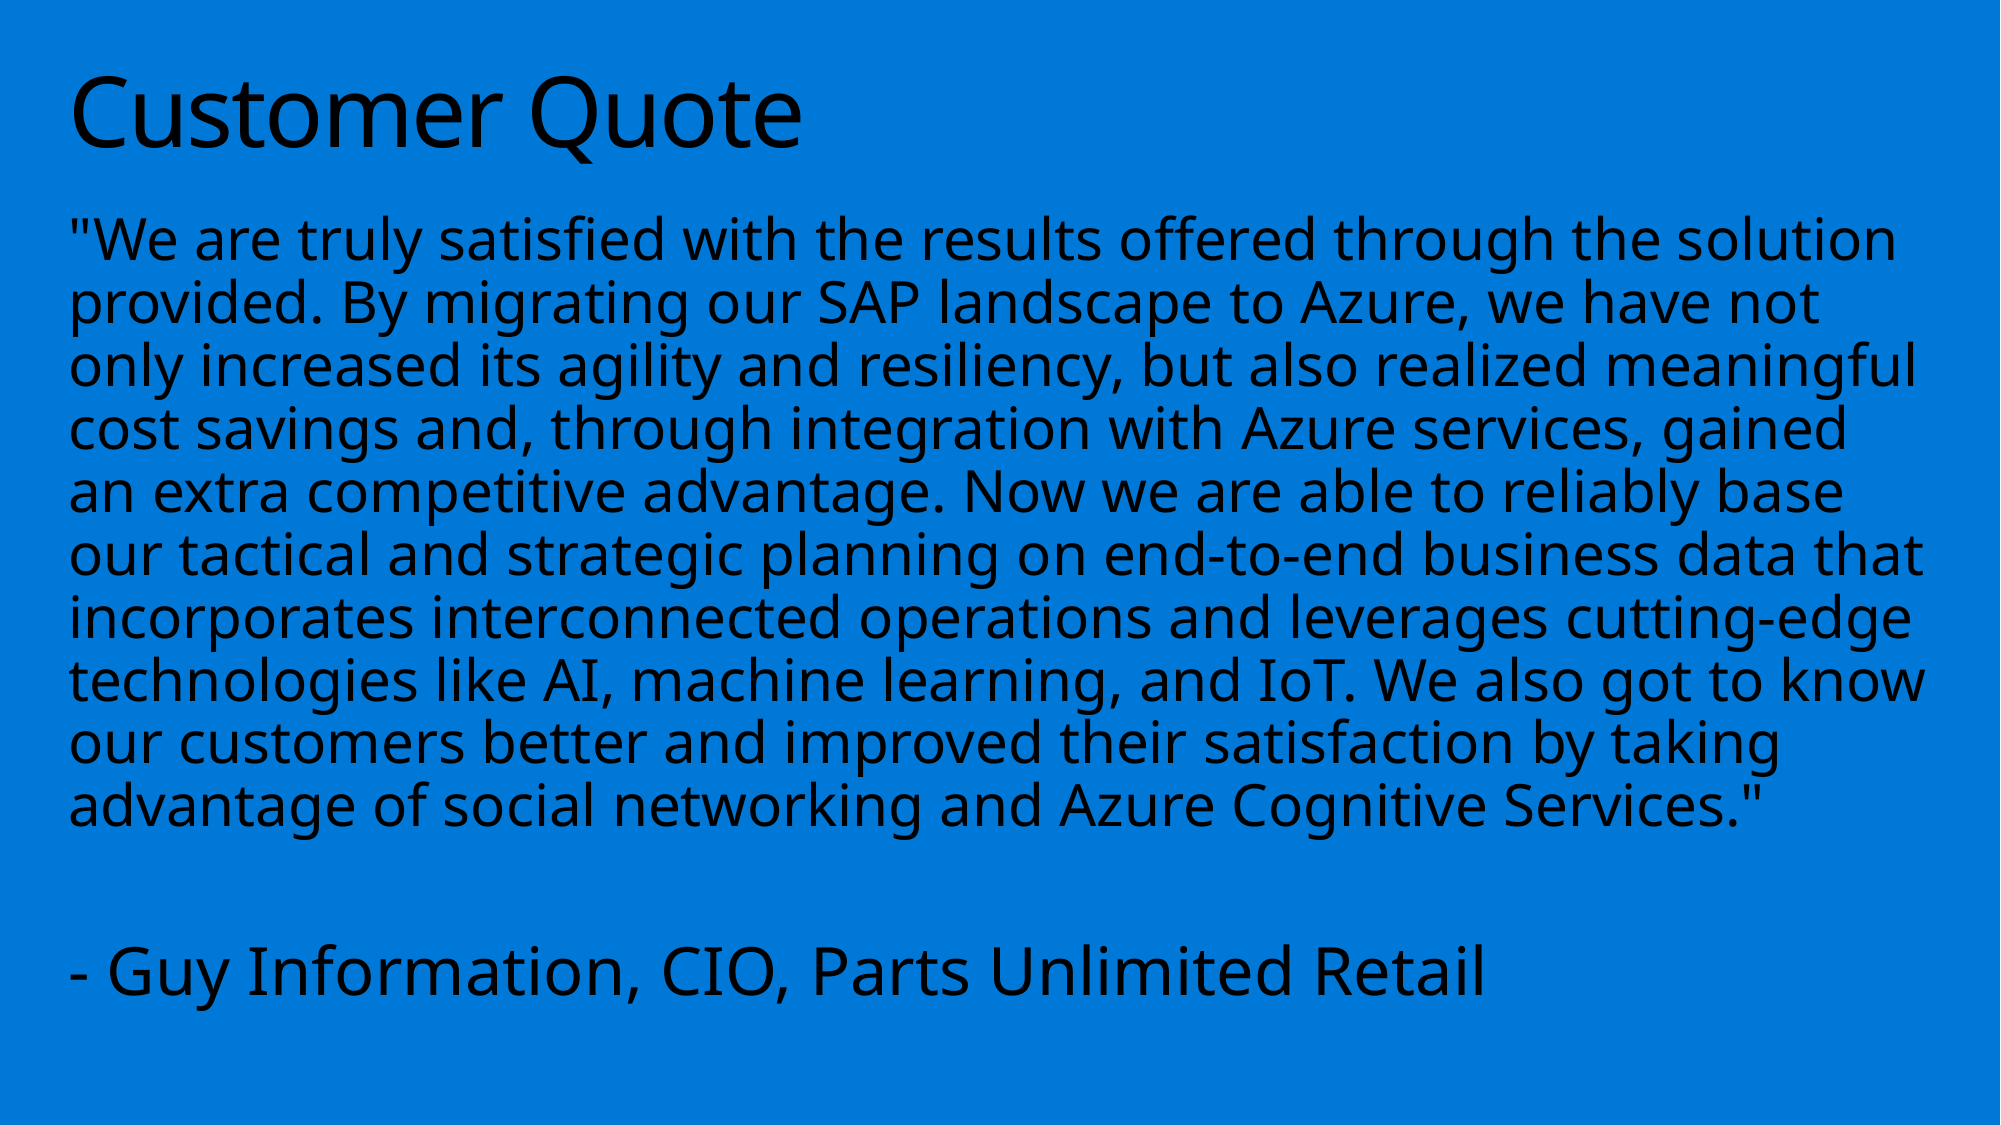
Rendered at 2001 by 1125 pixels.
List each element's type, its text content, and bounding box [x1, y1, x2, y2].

list "We are truly satisfied with the results offered through the solution provided. By migrating our SAP landscape to Azure, we have not only increased its agility and resiliency, but also realized meaningful cost savings and, through integration with Azure services, gained an extra competitive advantage. Now we are able to reliably base our tactical and strategic planning on end-to-end business data that incorporates interconnected operations and leverages cutting-edge technologies like AI, machine learning, and IoT. We also got to know our customers better and improved their satisfaction by taking advantage of social networking and Azure Cognitive Services." - Guy Information, CIO, Parts Unlimited Retail [44, 195, 1956, 1040]
title Customer Quote [44, 47, 1957, 196]
